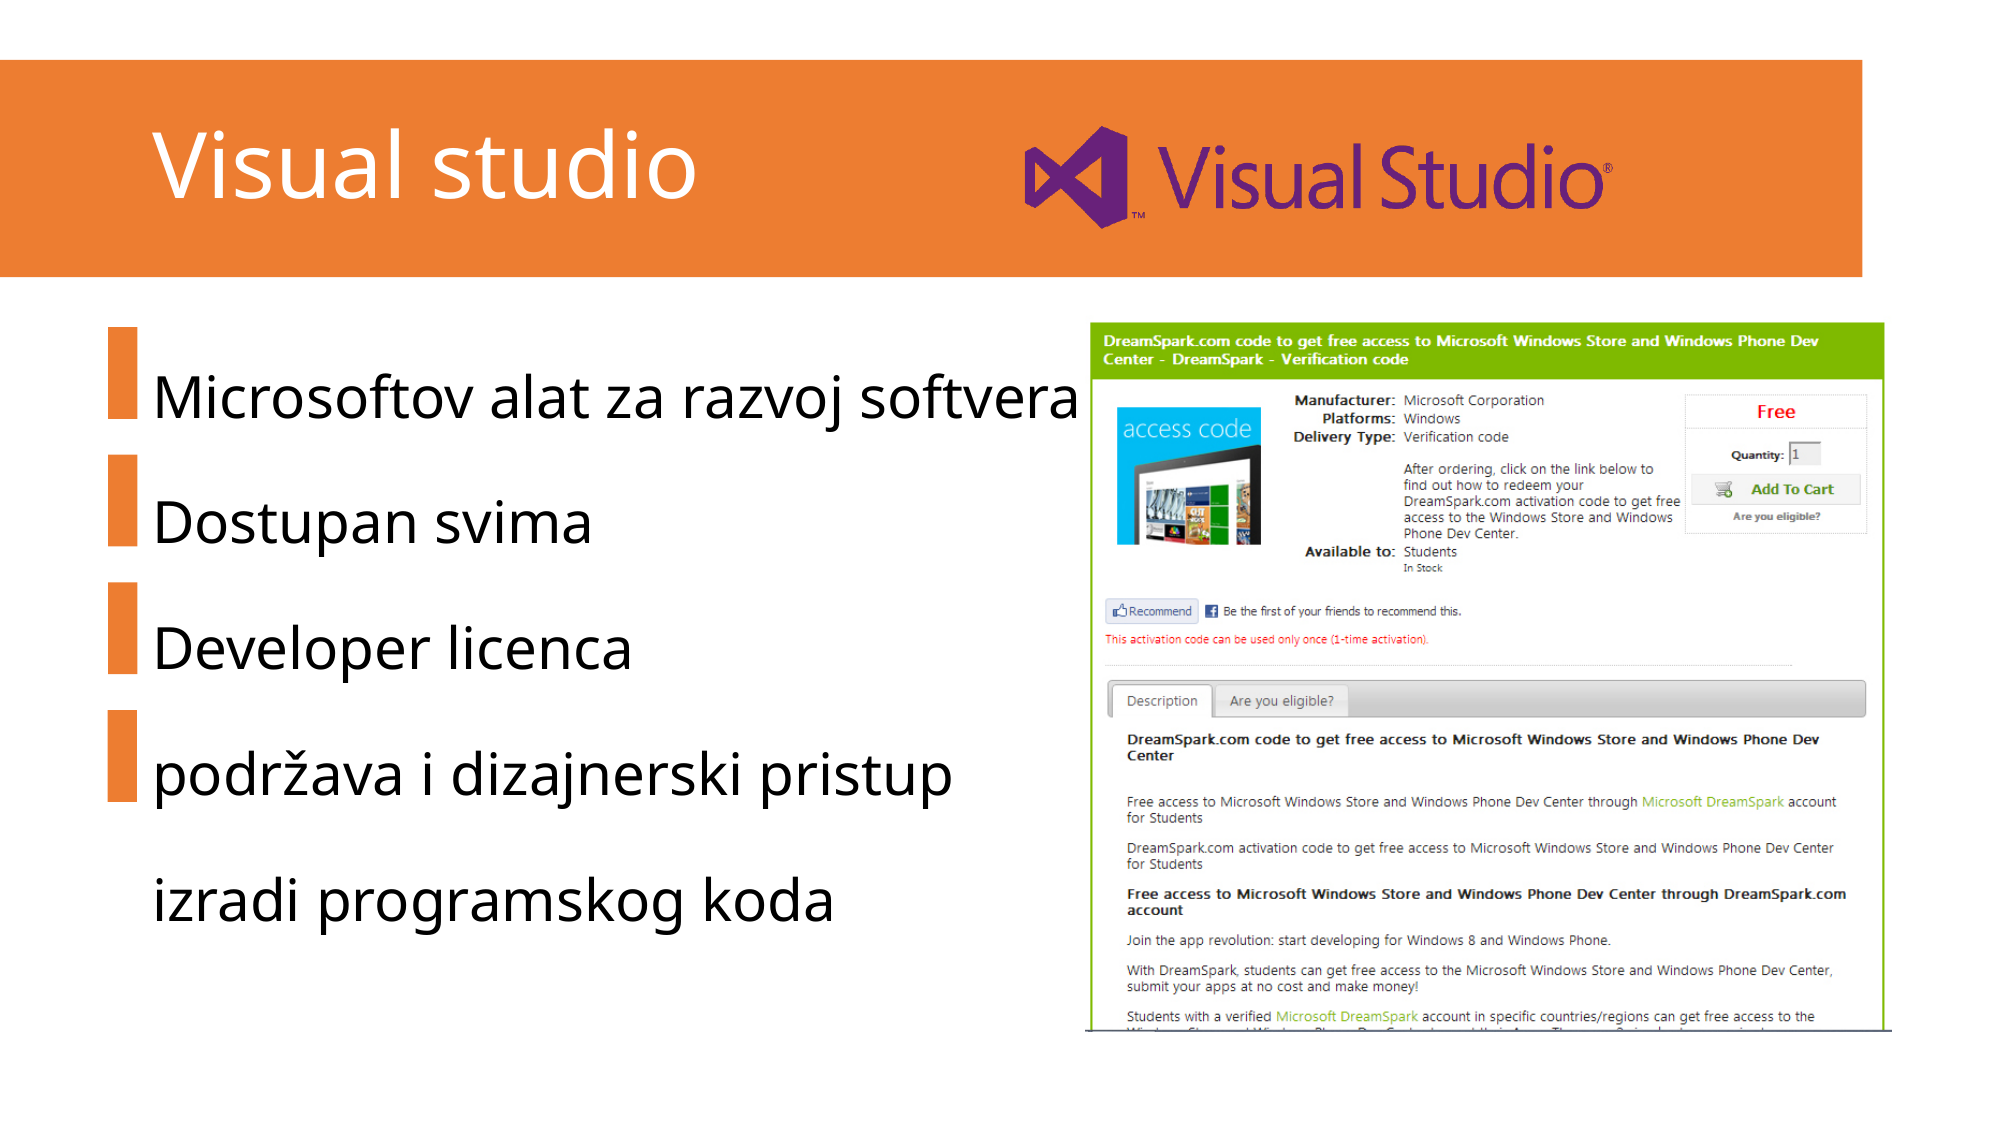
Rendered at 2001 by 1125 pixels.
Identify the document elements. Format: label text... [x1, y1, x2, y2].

picture [1085, 315, 1892, 1032]
title Visual studio [137, 59, 1863, 278]
text_box [107, 454, 137, 547]
text_box [107, 326, 137, 420]
picture [980, 82, 1657, 272]
text_box [107, 581, 137, 675]
text_box [0, 59, 137, 278]
text_box [107, 709, 137, 803]
list Microsoftov alat za razvoj softvera Dostupan svima Developer licenca podržava i dizajnerski pristup izradi programskog koda [137, 317, 1085, 1032]
